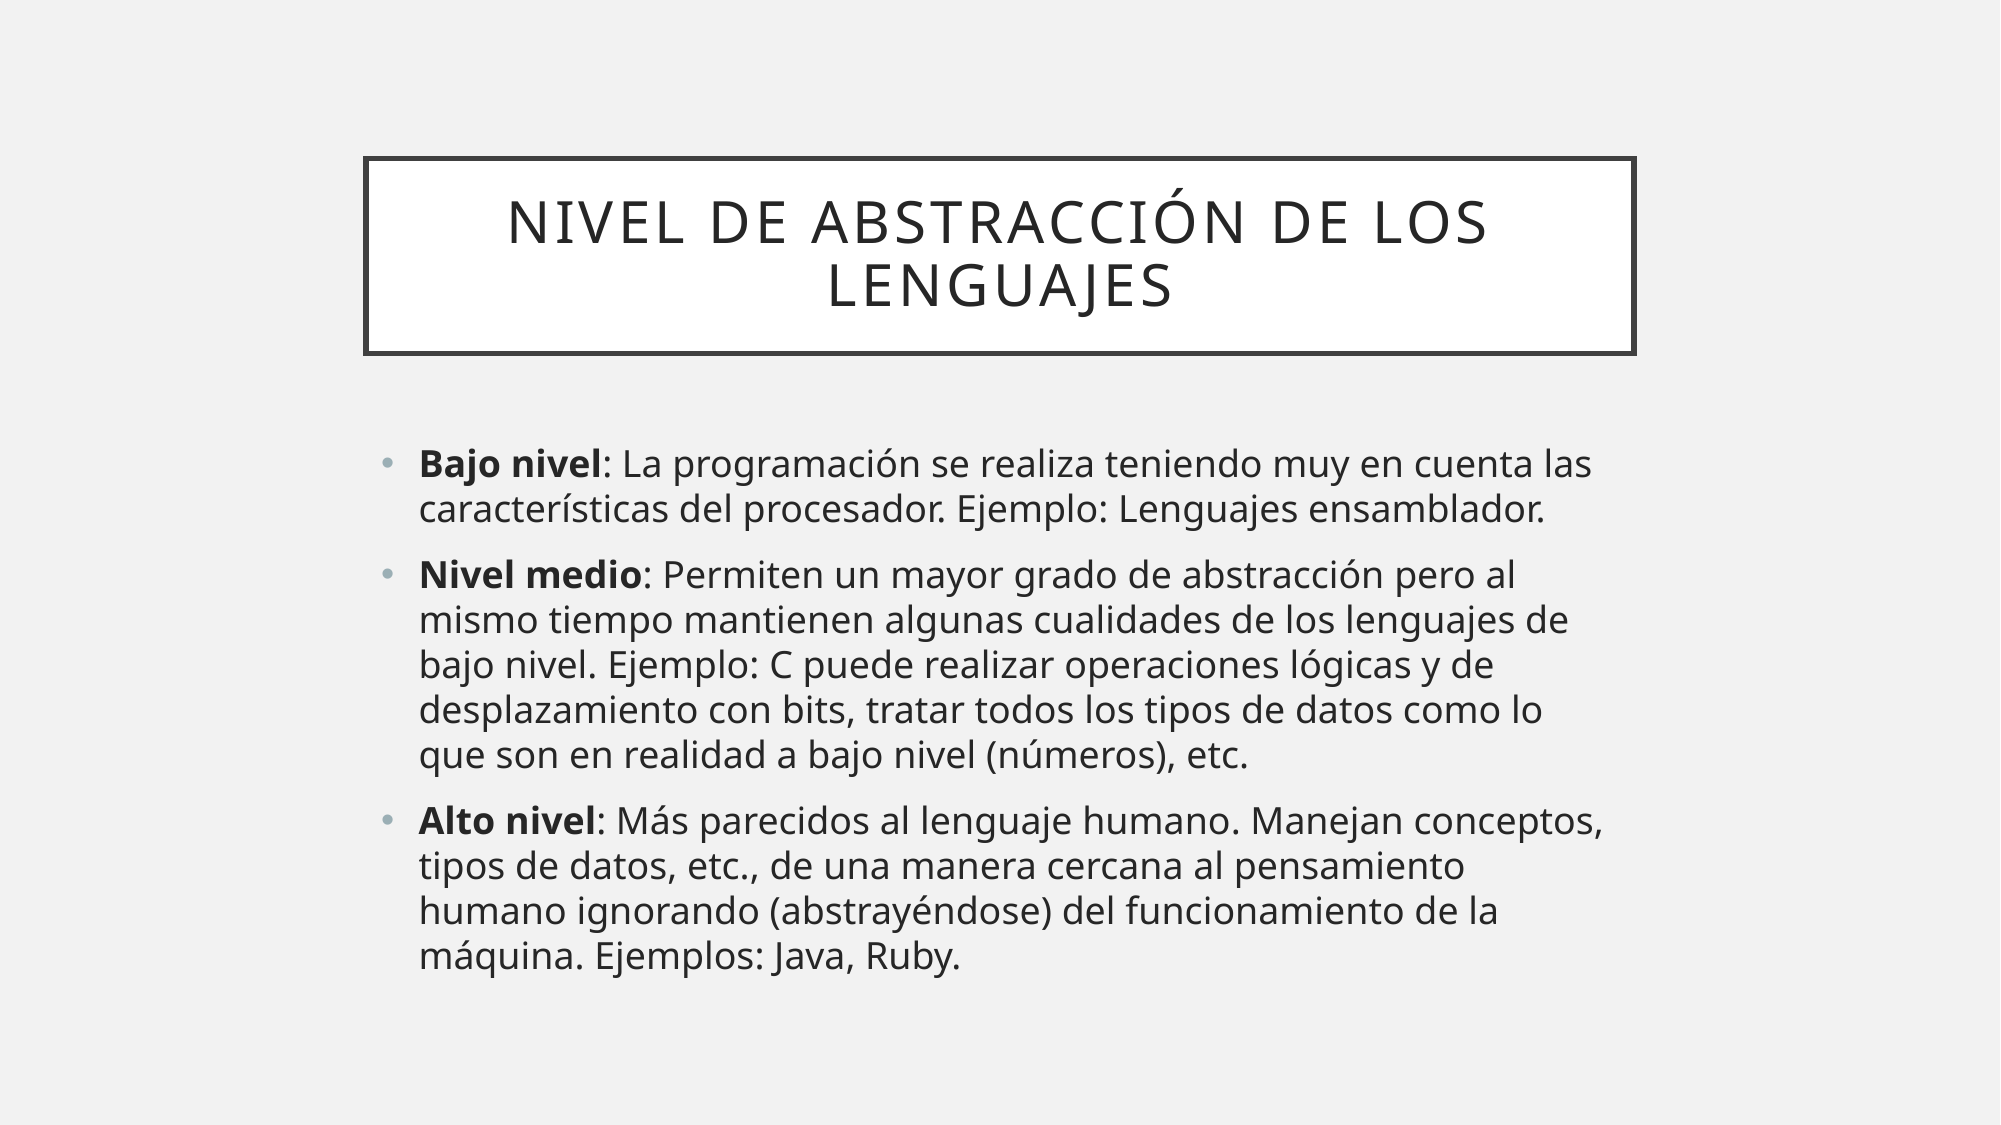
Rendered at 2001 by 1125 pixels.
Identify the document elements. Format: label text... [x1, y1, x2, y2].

title Nivel de abstracción de los lenguajes [363, 156, 1637, 356]
list Bajo nivel: La programación se realiza teniendo muy en cuenta las características del procesador. Ejemplo: Lenguajes ensamblador. Nivel medio: Permiten un mayor grado de abstracción pero al mismo tiempo mantienen algunas cualidades de los lenguajes de bajo nivel. Ejemplo: C puede realizar operaciones lógicas y de desplazamiento con bits, tratar todos los tipos de datos como lo que son en realidad a bajo nivel (números), etc. Alto nivel: Más parecidos al lenguaje humano. Manejan conceptos, tipos de datos, etc., de una manera cercana al pensamiento humano ignorando (abstrayéndose) del funcionamiento de la máquina. Ejemplos: Java, Ruby. [366, 432, 1634, 942]
